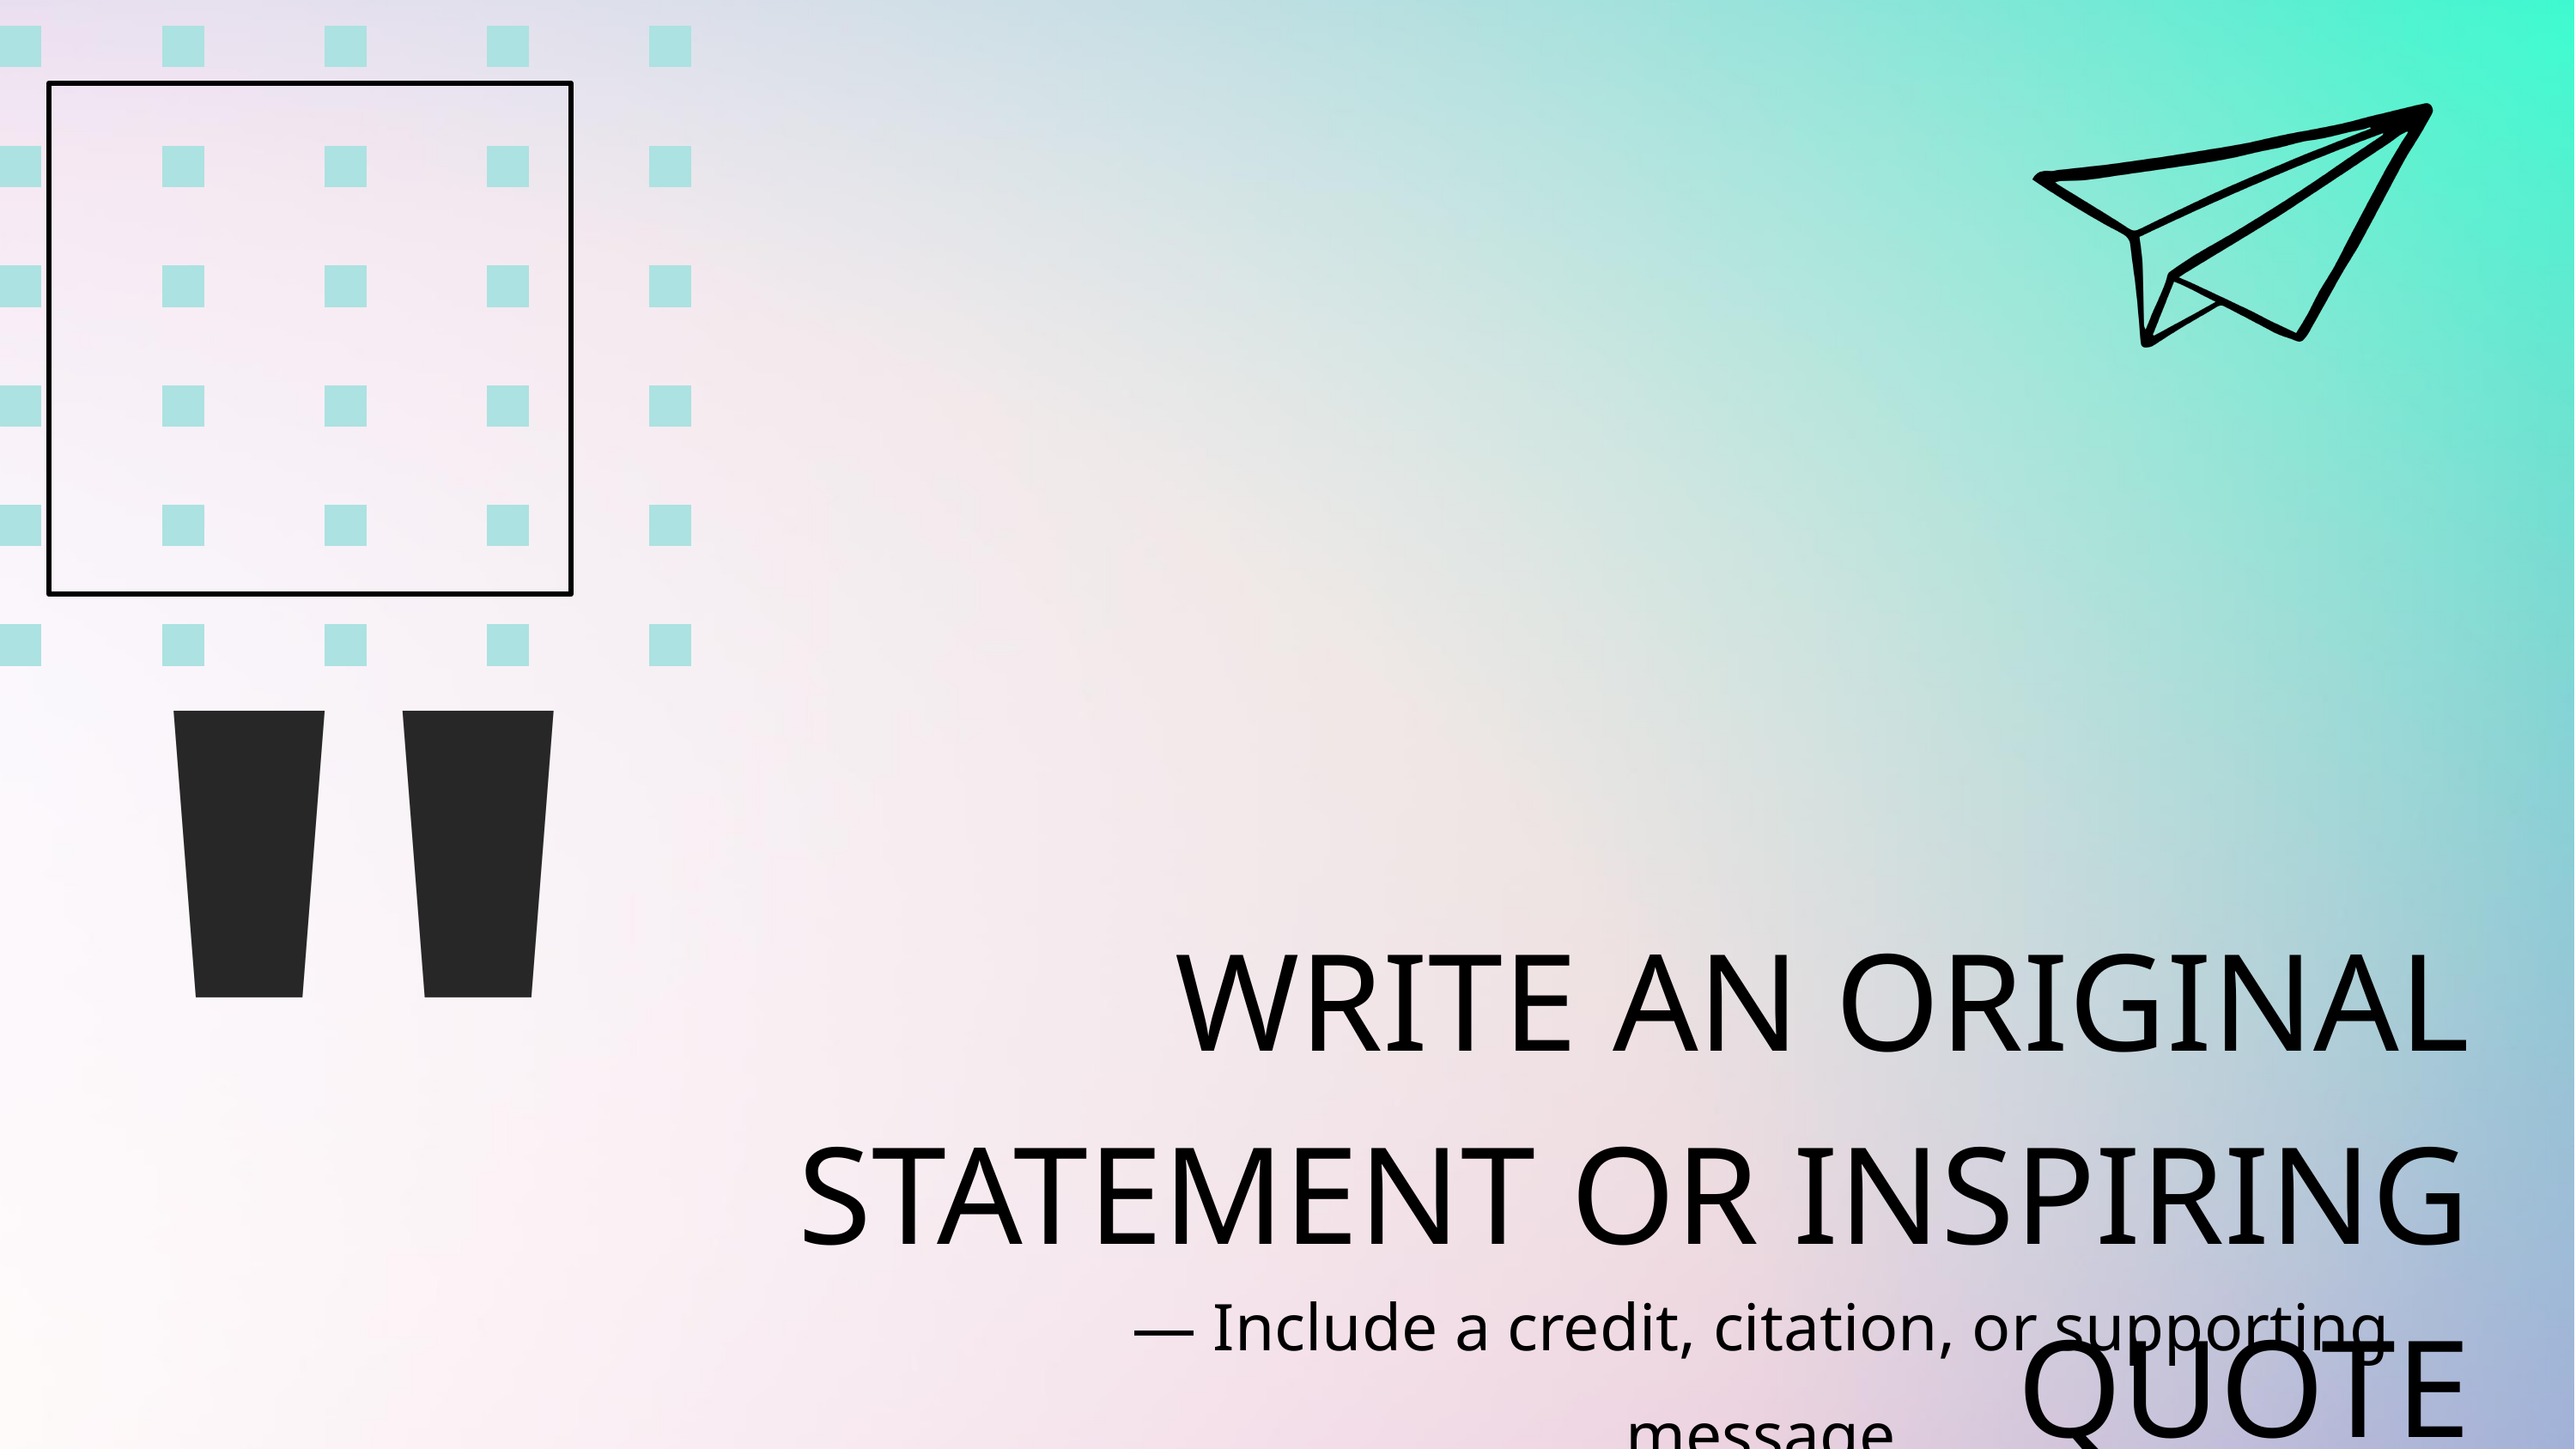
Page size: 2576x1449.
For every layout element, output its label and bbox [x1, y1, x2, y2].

text_box [0, 22, 691, 667]
picture [0, 0, 2576, 1449]
text_box [48, 71, 572, 595]
